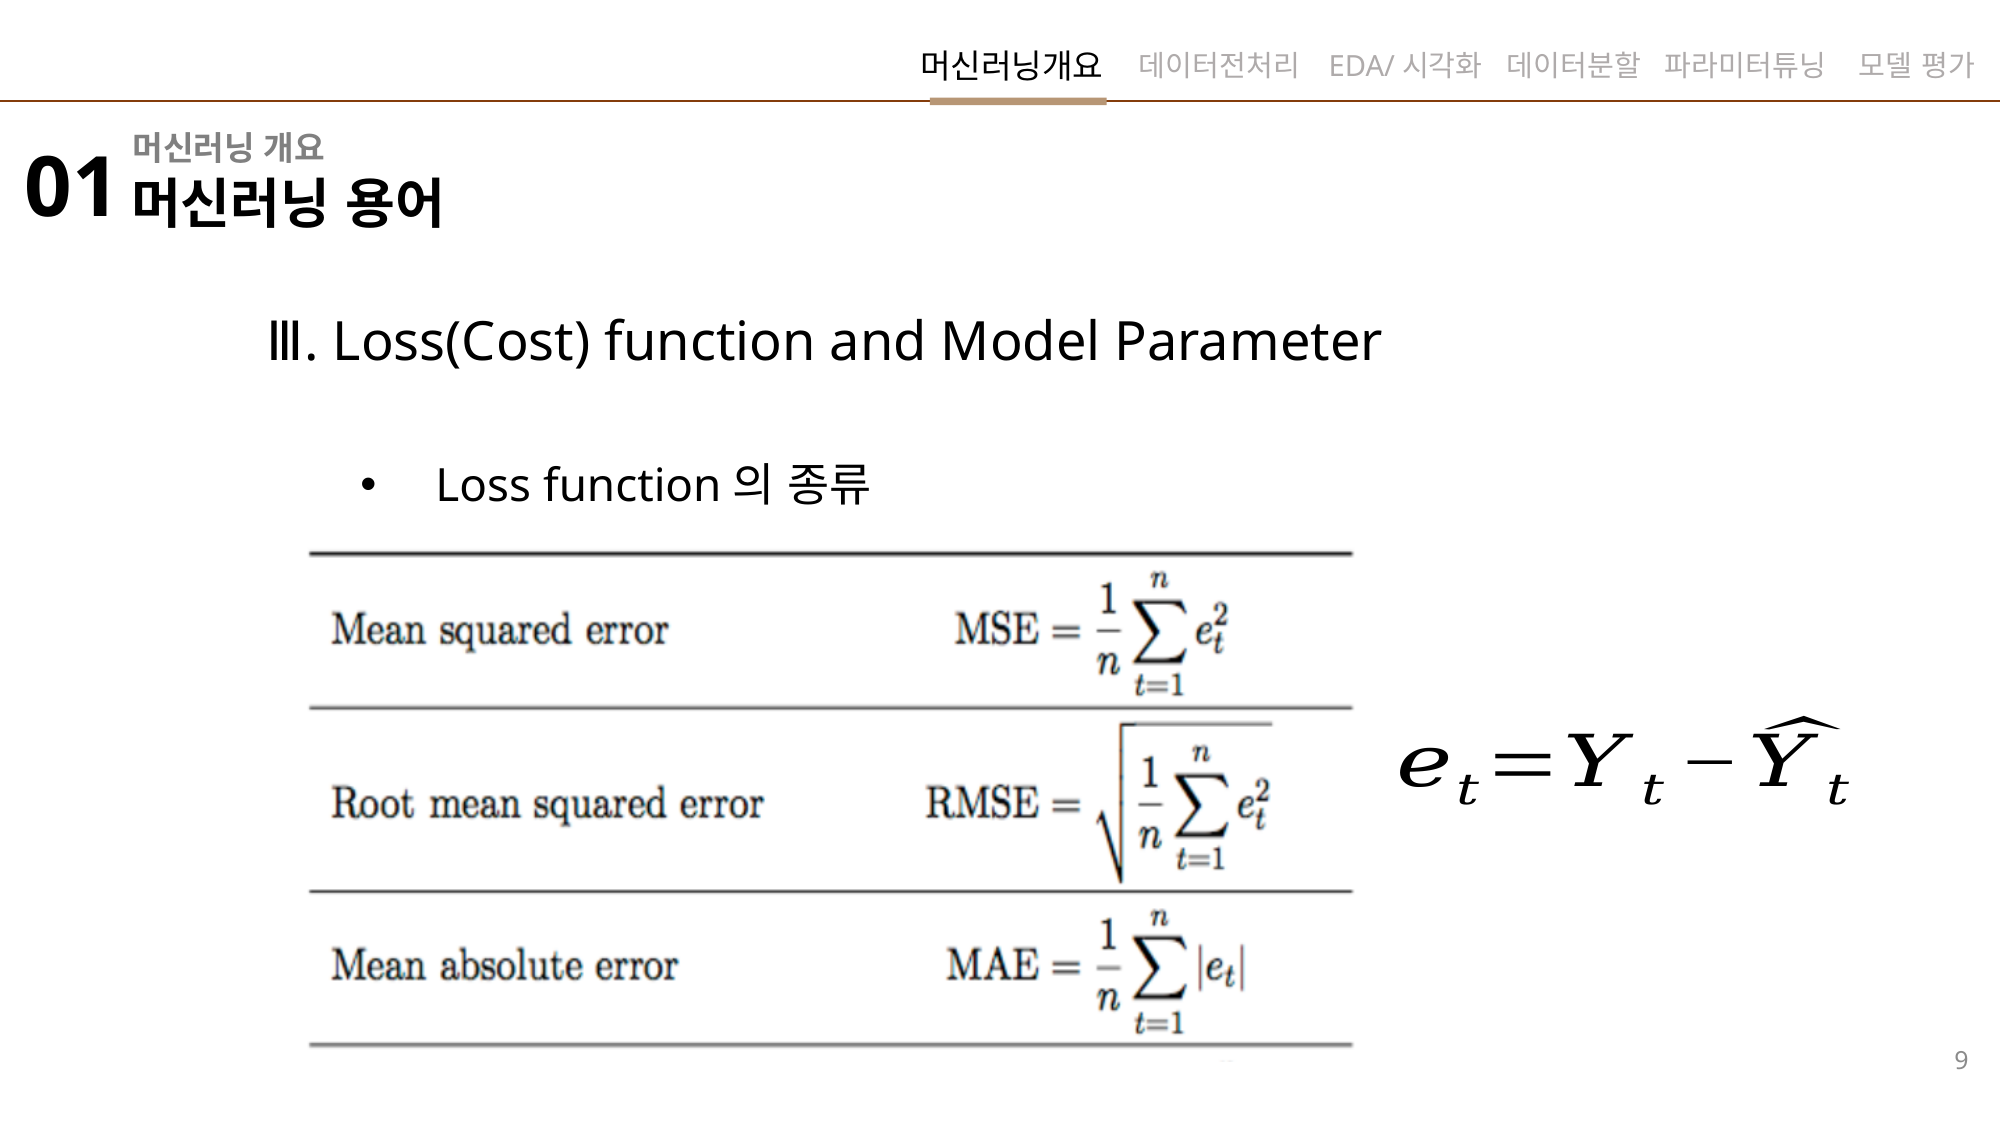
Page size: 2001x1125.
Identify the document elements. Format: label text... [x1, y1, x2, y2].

text_box EDA/시각화 [1313, 39, 1491, 90]
text_box 01 [10, 125, 117, 241]
text_box 머신러닝개요 [905, 37, 1145, 93]
slide_number 9 [1820, 1031, 1984, 1092]
text_box [251, 304, 1757, 929]
text_box 데이터분할 [1491, 39, 1649, 90]
text_box 파라미터튜닝 [1649, 39, 1844, 90]
picture [301, 536, 1367, 1062]
text_box 데이터전처리 [1124, 39, 1313, 90]
text_box 모델 평가 [1844, 39, 2000, 90]
text_box 머신러닝 용어 [116, 161, 648, 242]
text_box [929, 102, 1108, 106]
text_box 머신러닝 개요 [117, 119, 650, 181]
